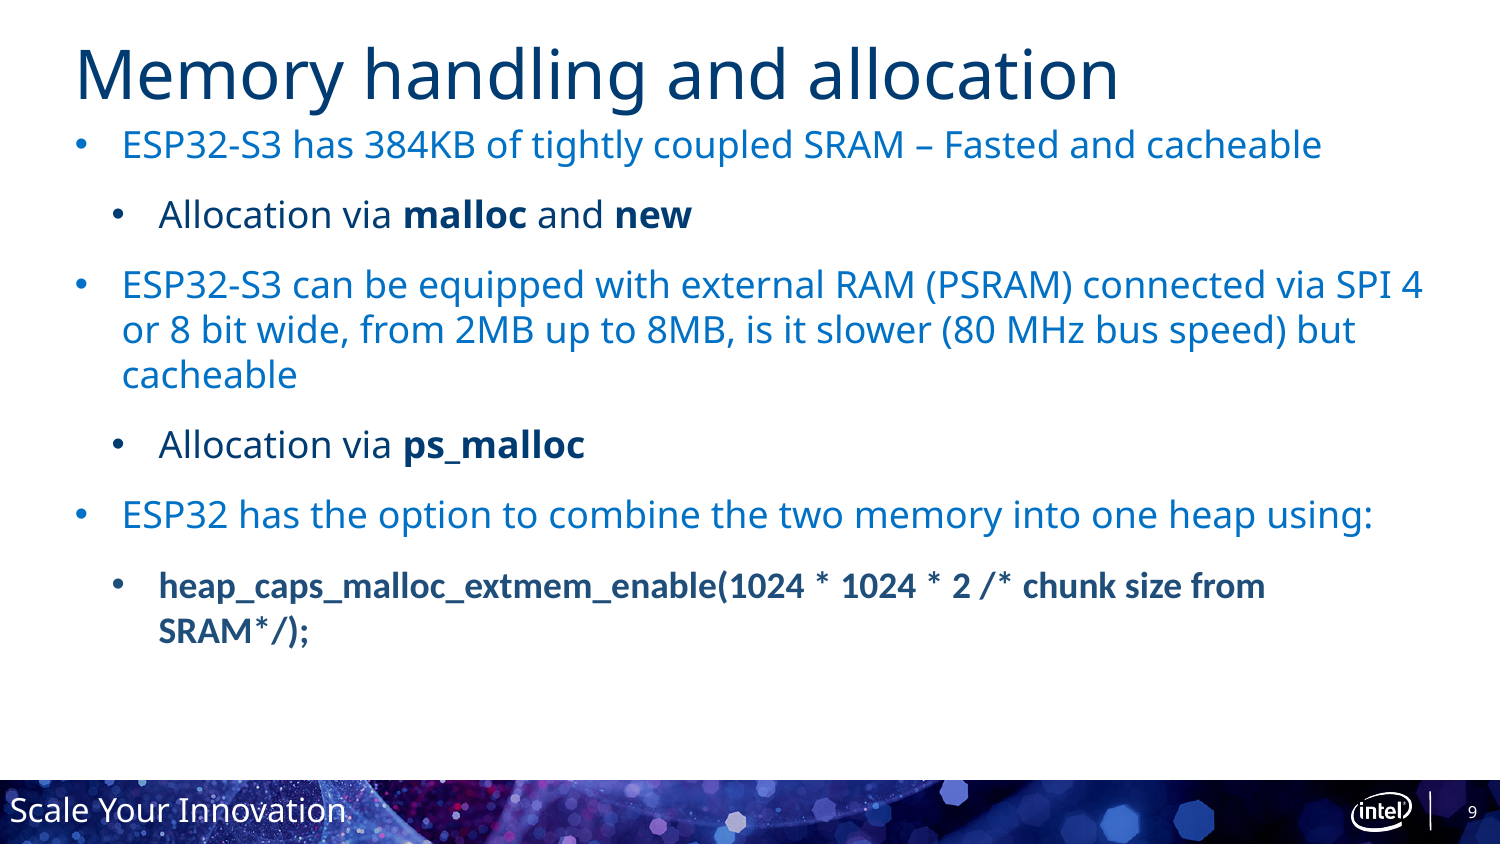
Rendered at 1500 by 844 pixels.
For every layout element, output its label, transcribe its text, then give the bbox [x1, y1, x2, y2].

title Memory handling and allocation [74, 50, 1425, 111]
slide_number 9 [1127, 791, 1478, 837]
list ESP32-S3 has 384KB of tightly coupled SRAM – Fasted and cacheable Allocation via malloc and new ESP32-S3 can be equipped with external RAM (PSRAM) connected via SPI 4 or 8 bit wide, from 2MB up to 8MB, is it slower (80 MHz bus speed) but cacheable Allocation via ps_malloc ESP32 has the option to combine the two memory into one heap using: heap_caps_malloc_extmem_enable(1024 * 1024 * 2 /* chunk size from SRAM*/); [74, 121, 1425, 760]
picture [0, 780, 1500, 844]
